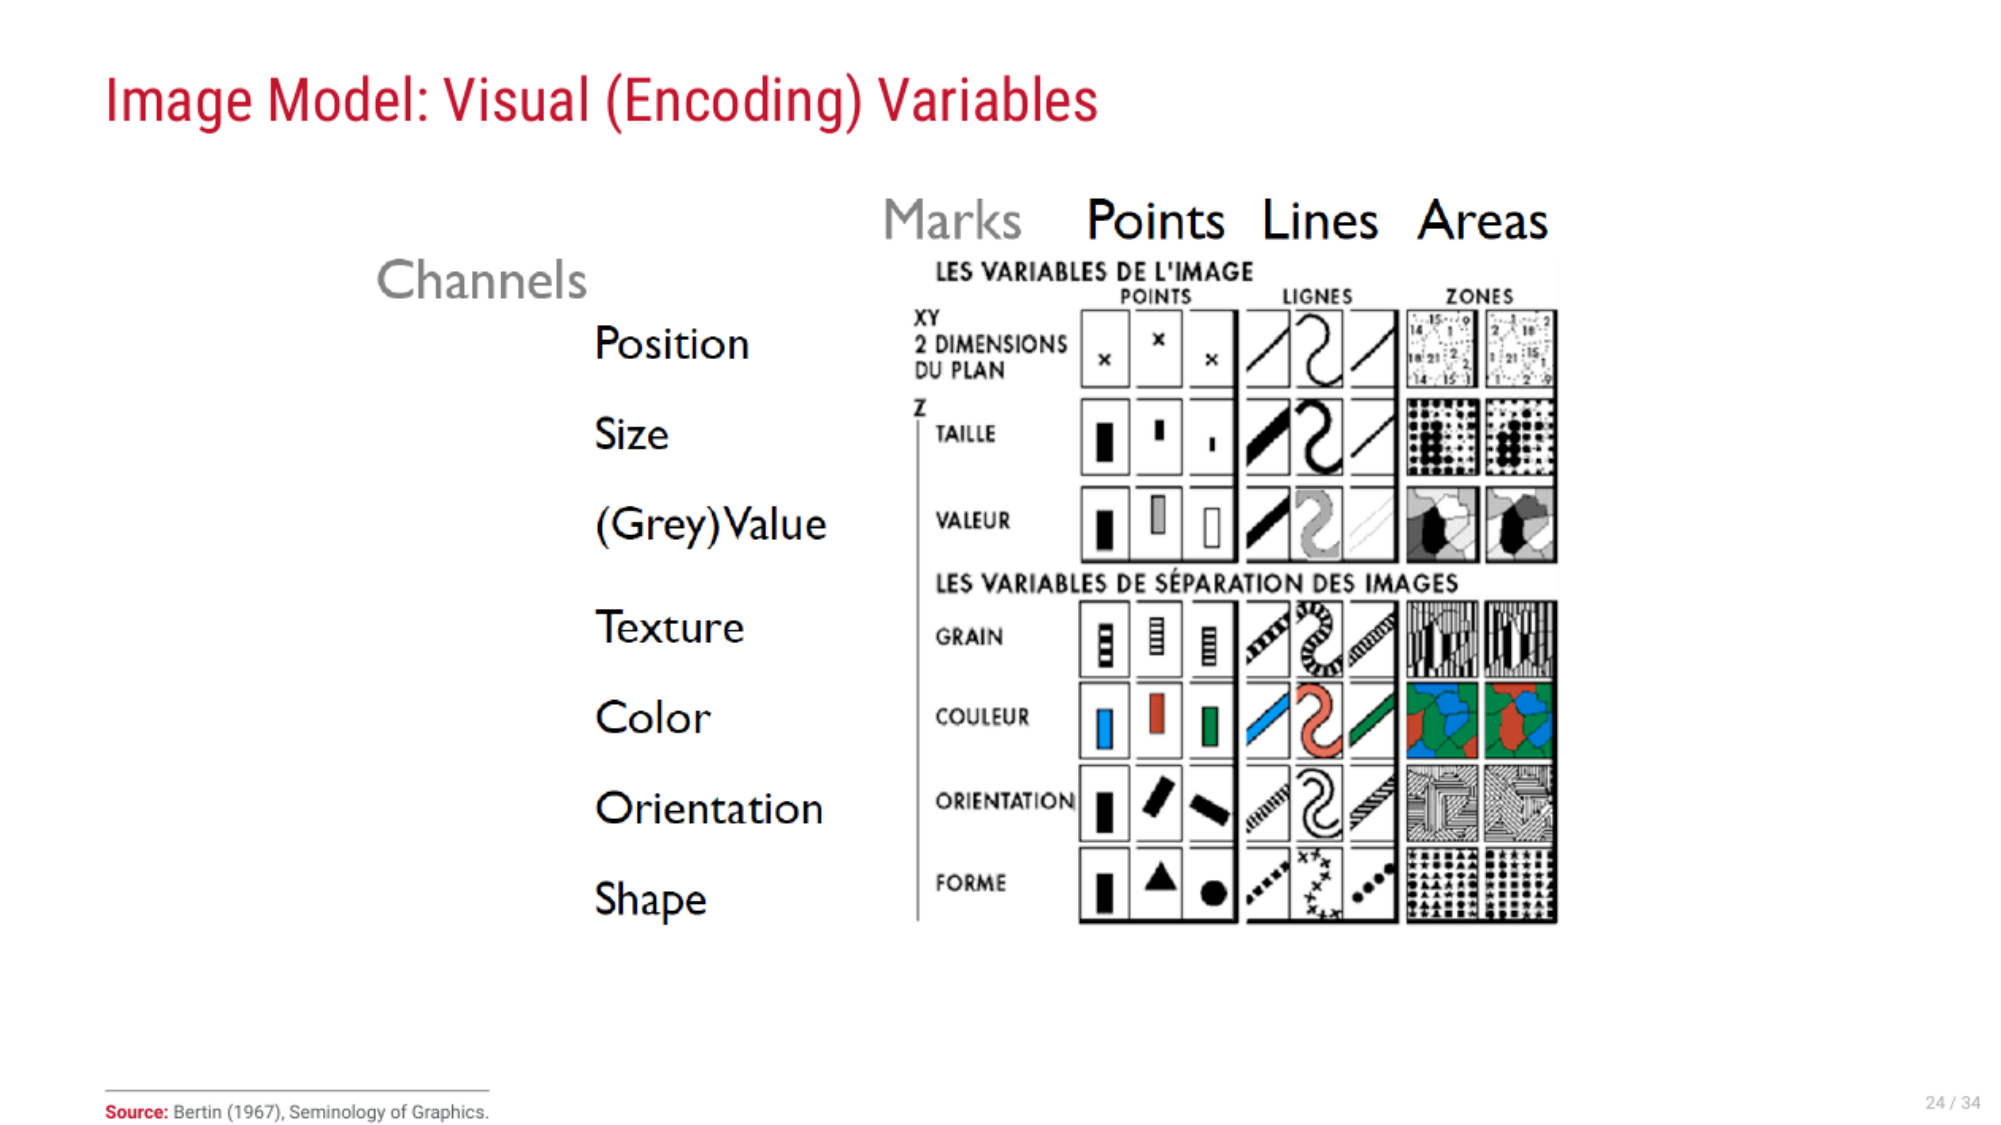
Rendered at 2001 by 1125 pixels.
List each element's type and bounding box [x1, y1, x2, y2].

list [0, 0, 2000, 1125]
